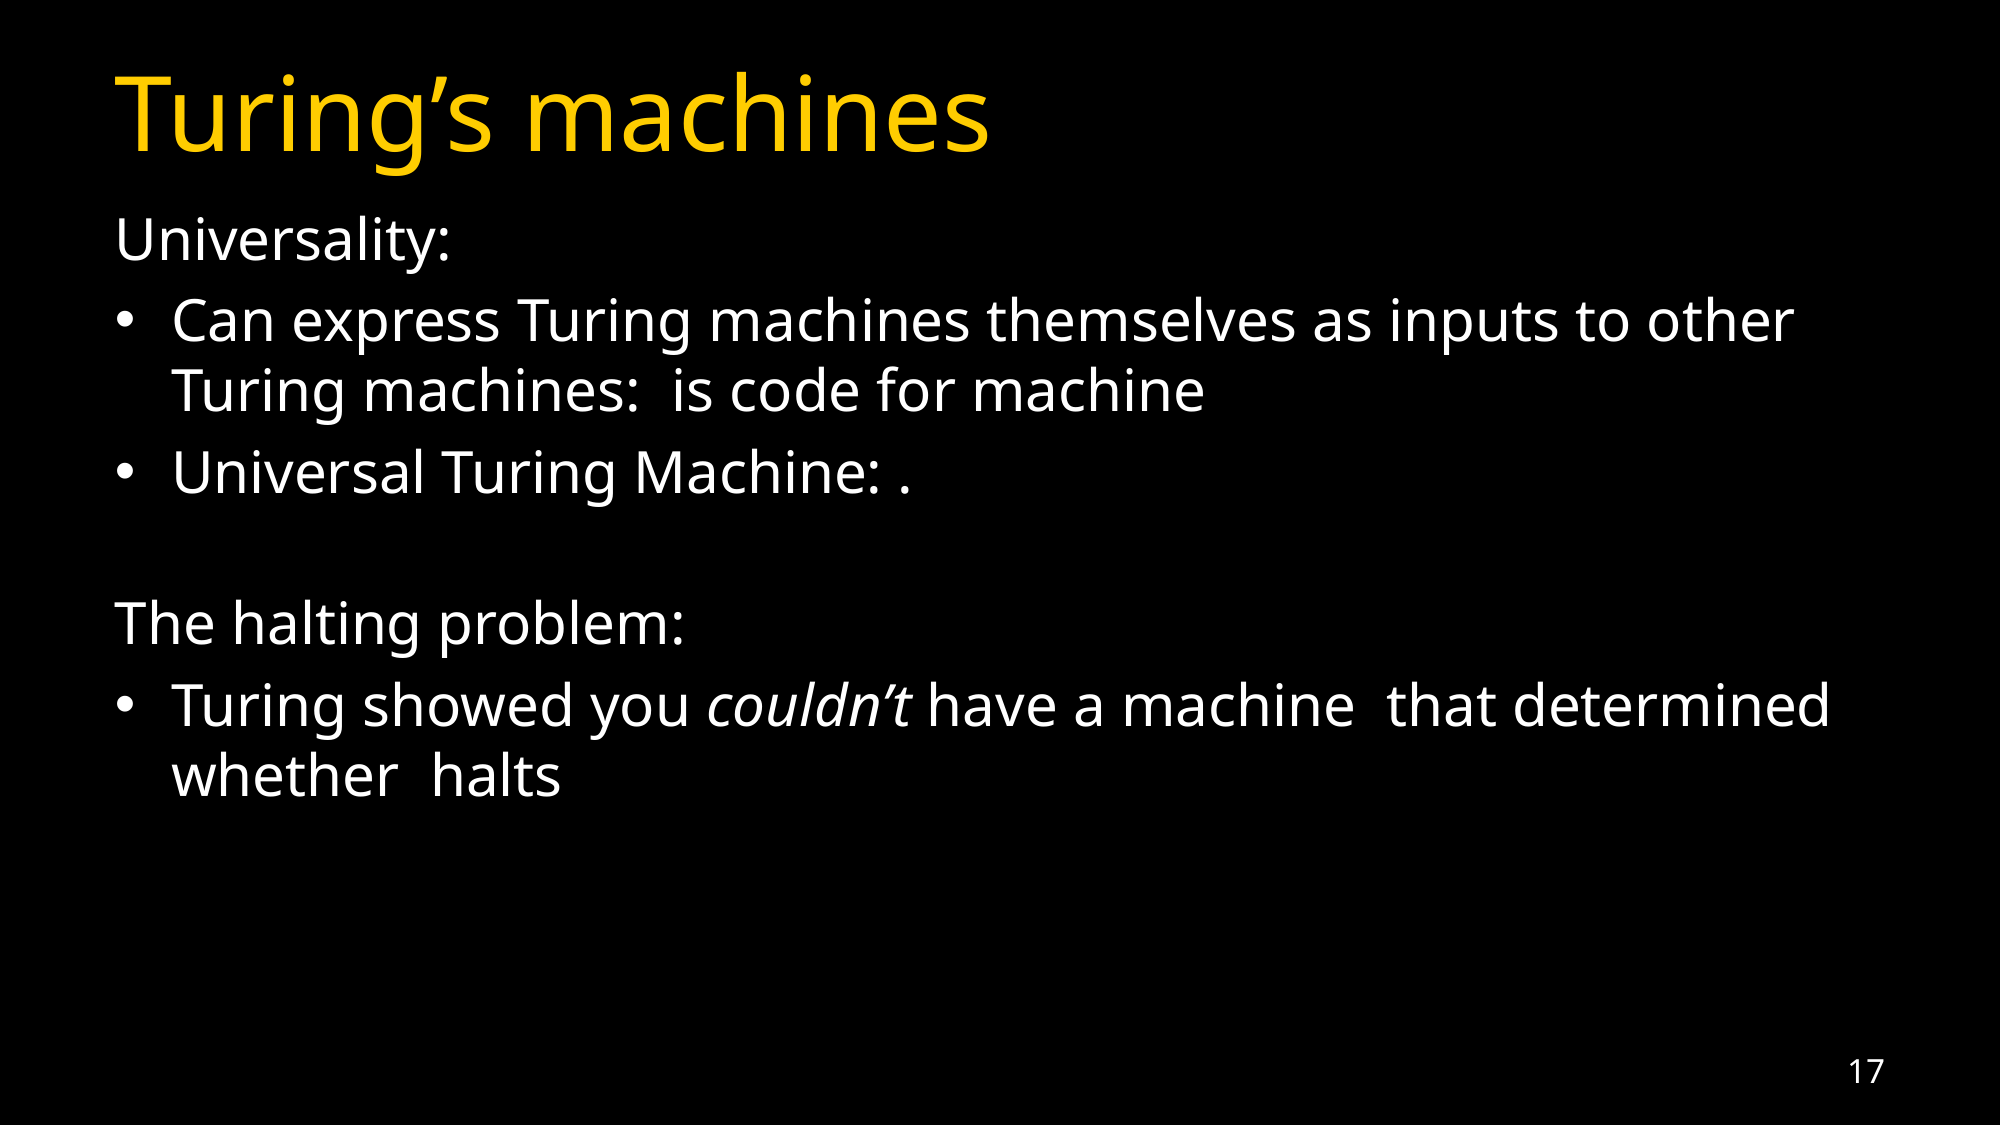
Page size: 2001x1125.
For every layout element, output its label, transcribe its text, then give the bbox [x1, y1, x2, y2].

title Turing’s machines [99, 45, 1900, 175]
slide_number 17 [1433, 1042, 1900, 1103]
